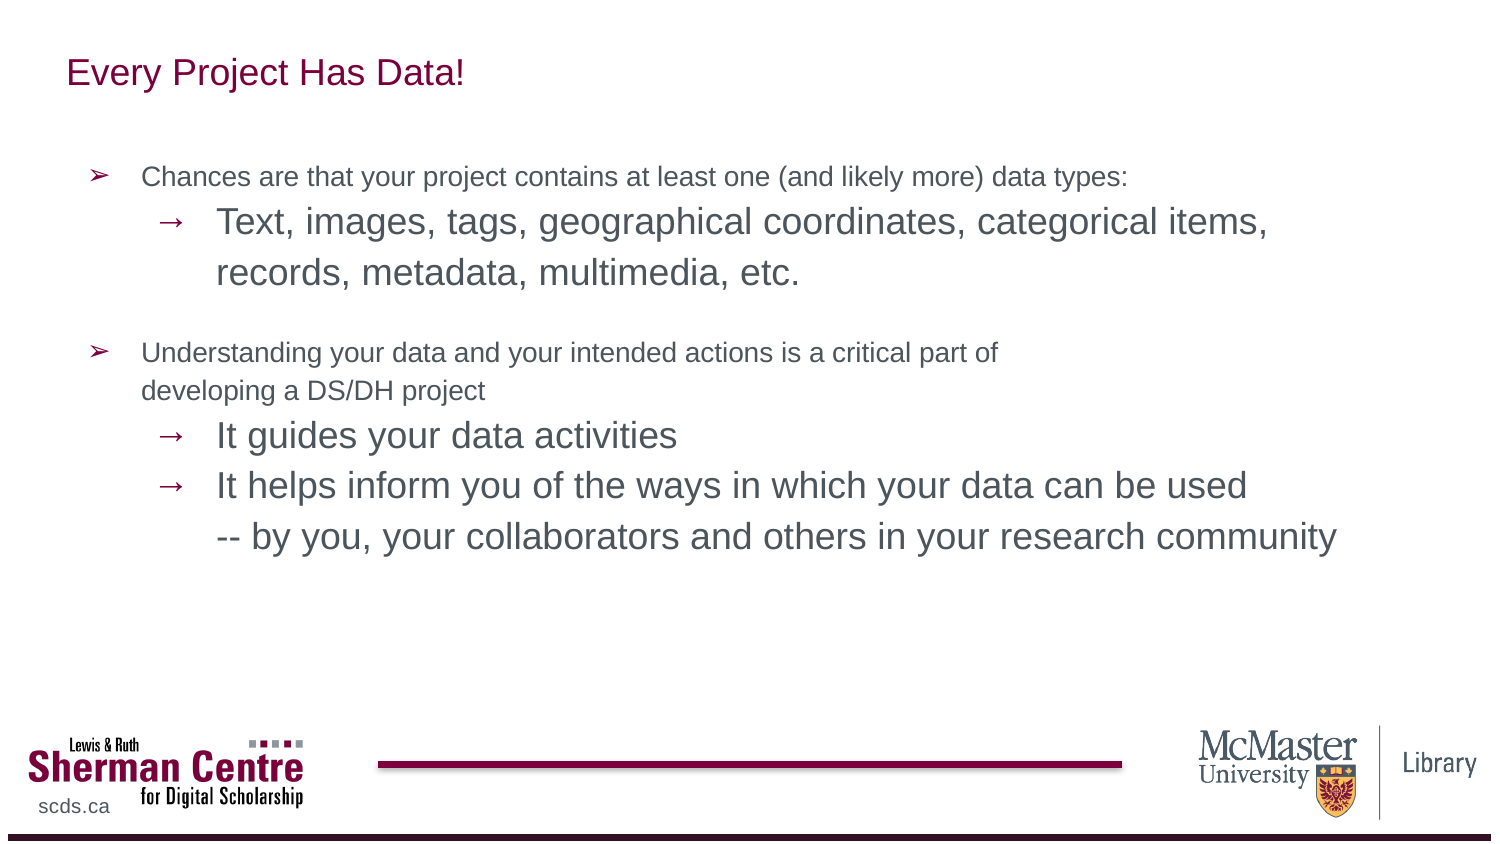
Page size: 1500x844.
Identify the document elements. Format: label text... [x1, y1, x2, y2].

title Every Project Has Data! [51, 10, 1449, 113]
picture [1198, 725, 1477, 820]
list Chances are that your project contains at least one (and likely more) data types: Text, images, tags, geographical coordinates, categorical items, records, metadata, multimedia, etc. Understanding your data and your intended actions is a critical part of developing a DS/DH project It guides your data activities It helps inform you of the ways in which your data can be used -- by you, your collaborators and others in your research community [51, 139, 1449, 700]
picture [26, 689, 305, 833]
